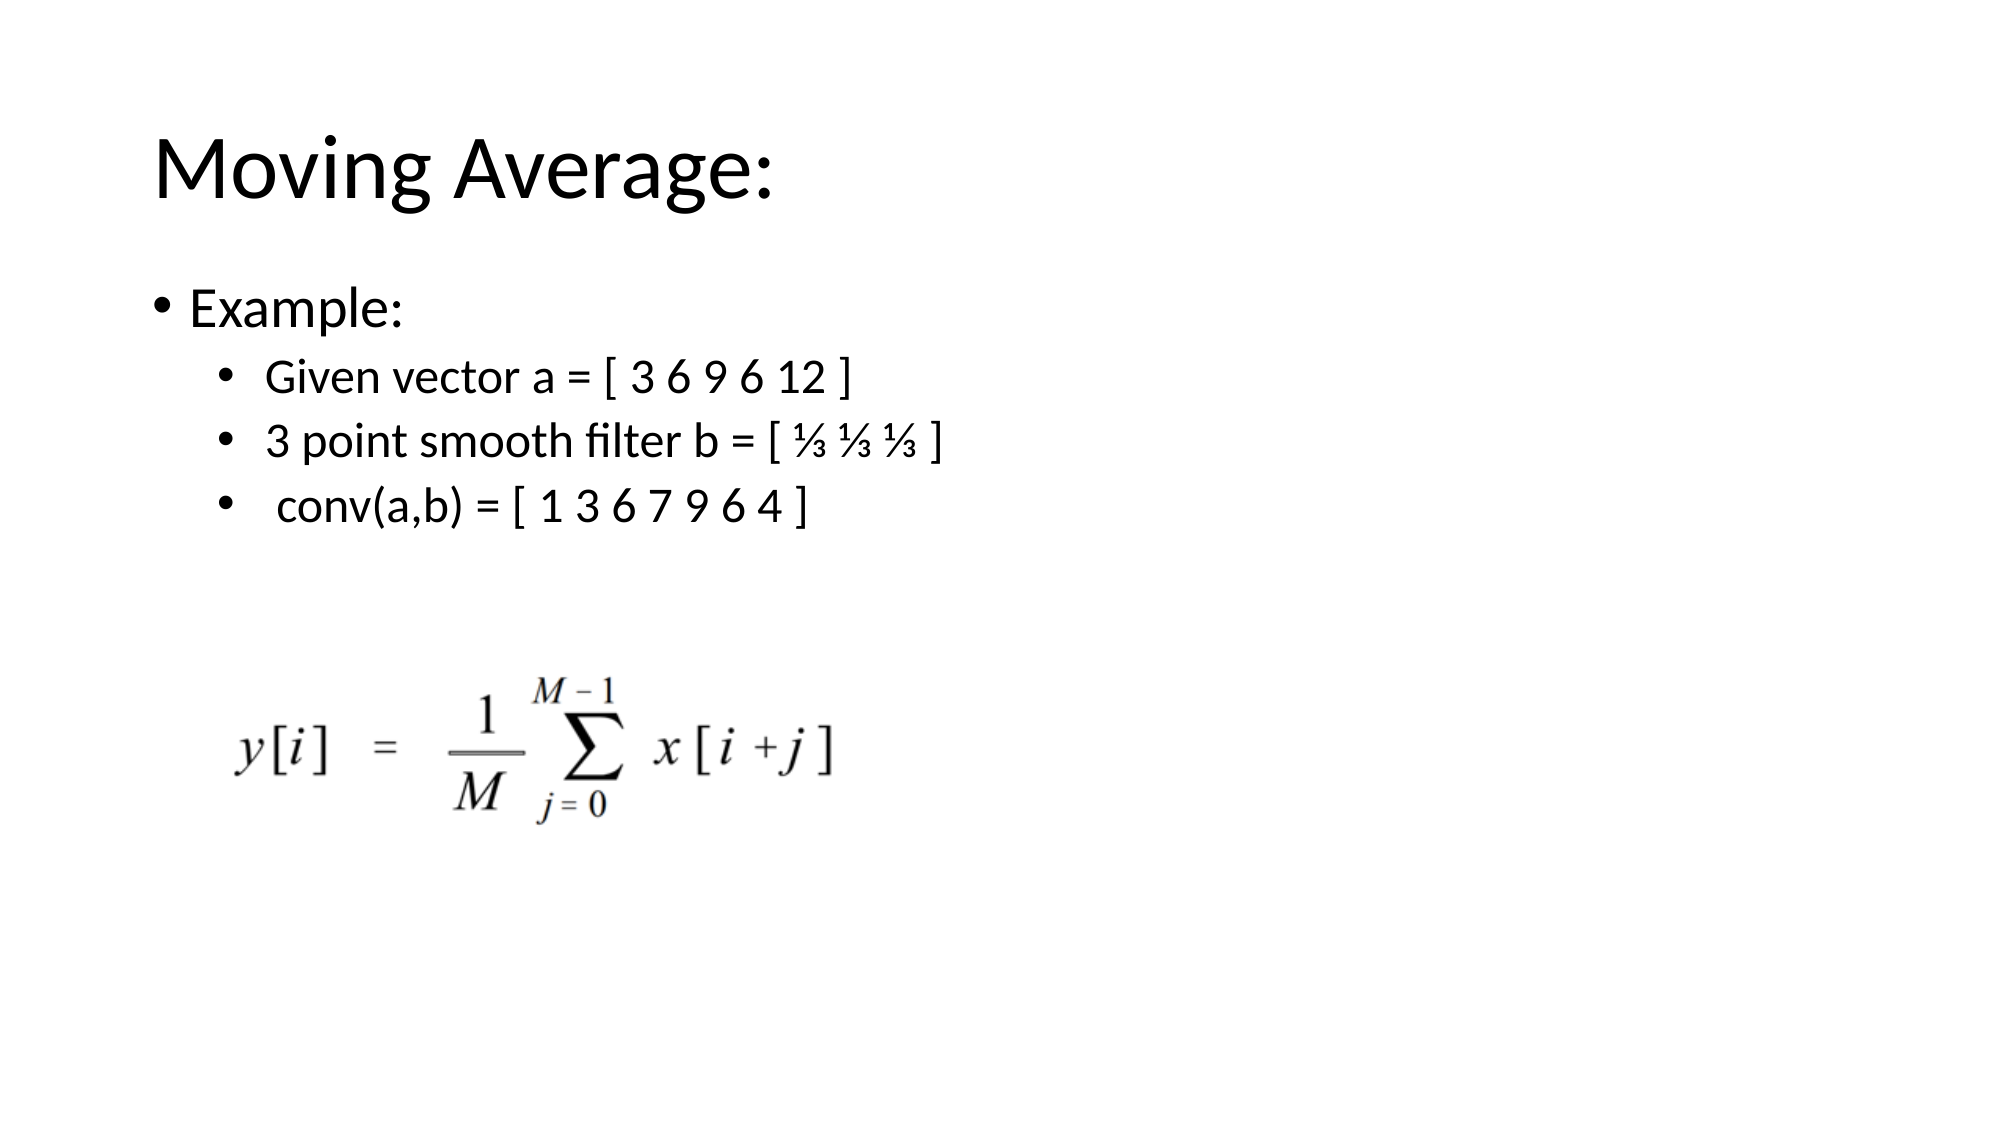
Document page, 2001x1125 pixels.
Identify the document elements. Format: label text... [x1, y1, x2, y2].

picture [205, 610, 863, 873]
list Example: Given vector a = [ 3 6 9 6 12 ] 3 point smooth filter b = [ ⅓ ⅓ ⅓ ] conv(a,b) = [ 1 3 6 7 9 6 4 ] [137, 269, 1863, 984]
title Moving Average: [137, 59, 1863, 269]
